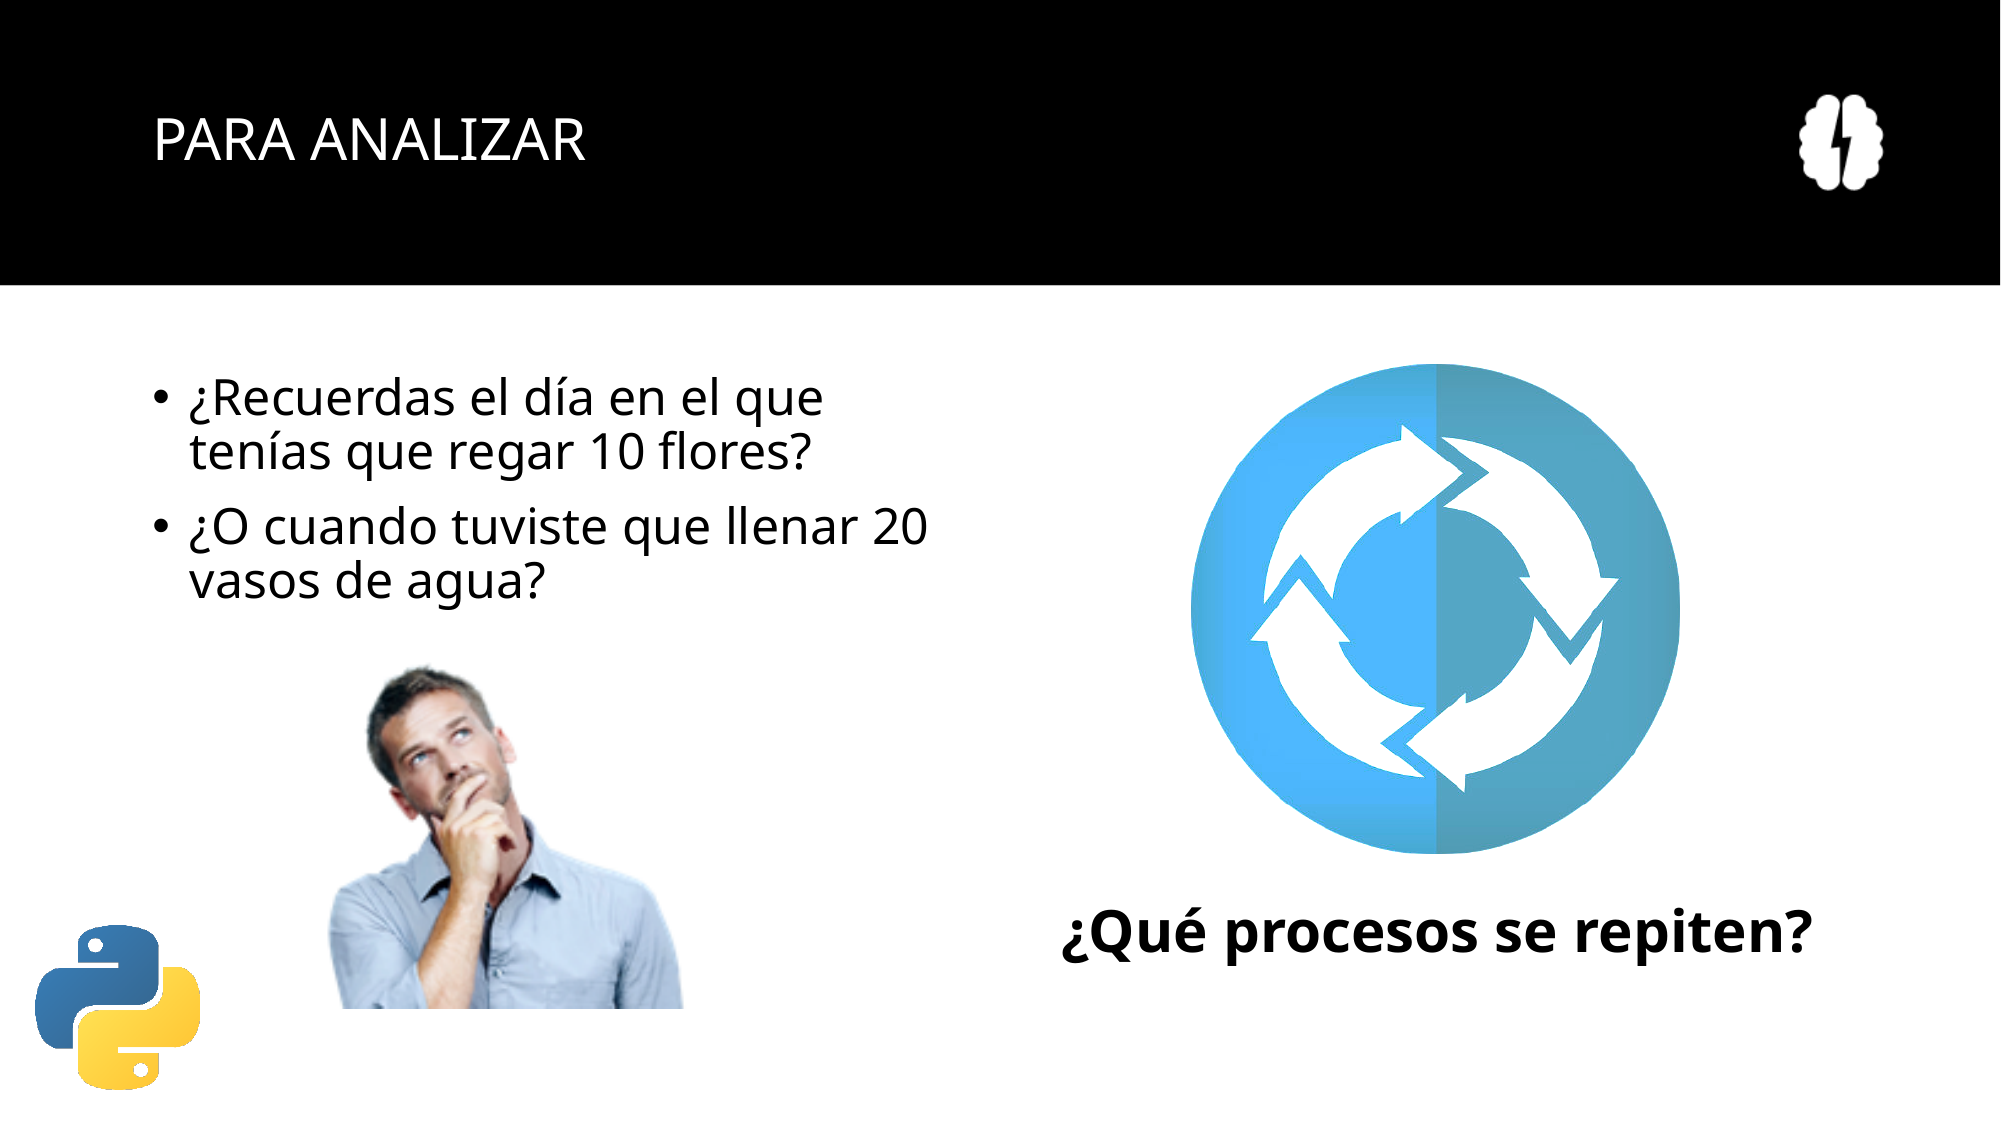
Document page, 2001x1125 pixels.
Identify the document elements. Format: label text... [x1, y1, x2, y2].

picture [0, 0, 2001, 1125]
list ¿Qué procesos se repiten? [1012, 364, 1863, 1009]
title PARA ANALIZAR [137, 89, 1682, 194]
list ¿Recuerdas el día en el que tenías que regar 10 flores? ¿O cuando tuviste que llenar 20 vasos de agua? [137, 364, 988, 1009]
